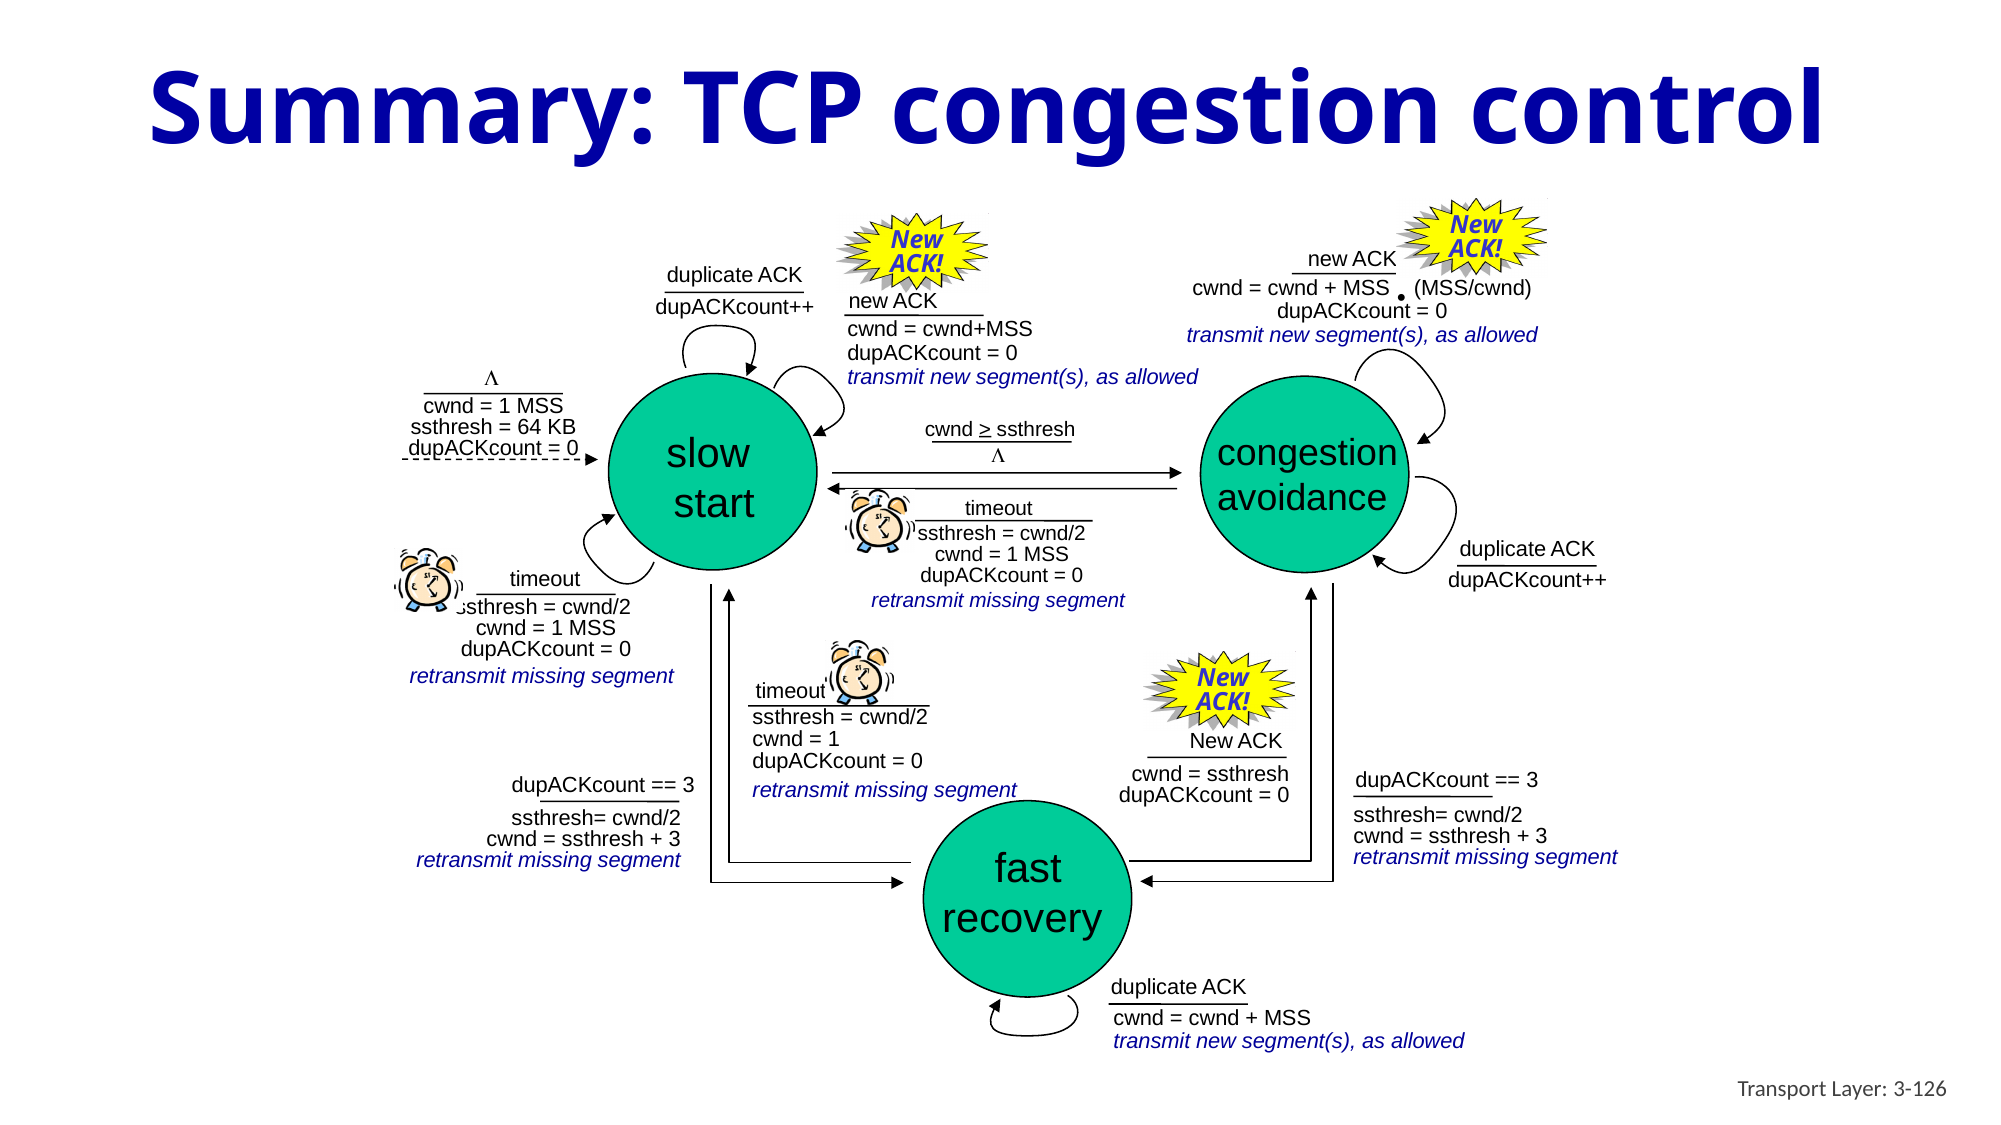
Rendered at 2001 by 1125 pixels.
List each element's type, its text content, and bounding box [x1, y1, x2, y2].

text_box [394, 489, 836, 705]
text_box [398, 705, 1044, 909]
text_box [836, 198, 1548, 731]
slide_number Transport Layer: 3-126 [1512, 1056, 1963, 1117]
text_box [1140, 582, 1637, 906]
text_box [923, 800, 1485, 1090]
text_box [1101, 731, 1312, 865]
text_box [1548, 234, 1625, 582]
title Summary: TCP congestion control [133, 38, 2000, 185]
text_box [391, 253, 836, 698]
